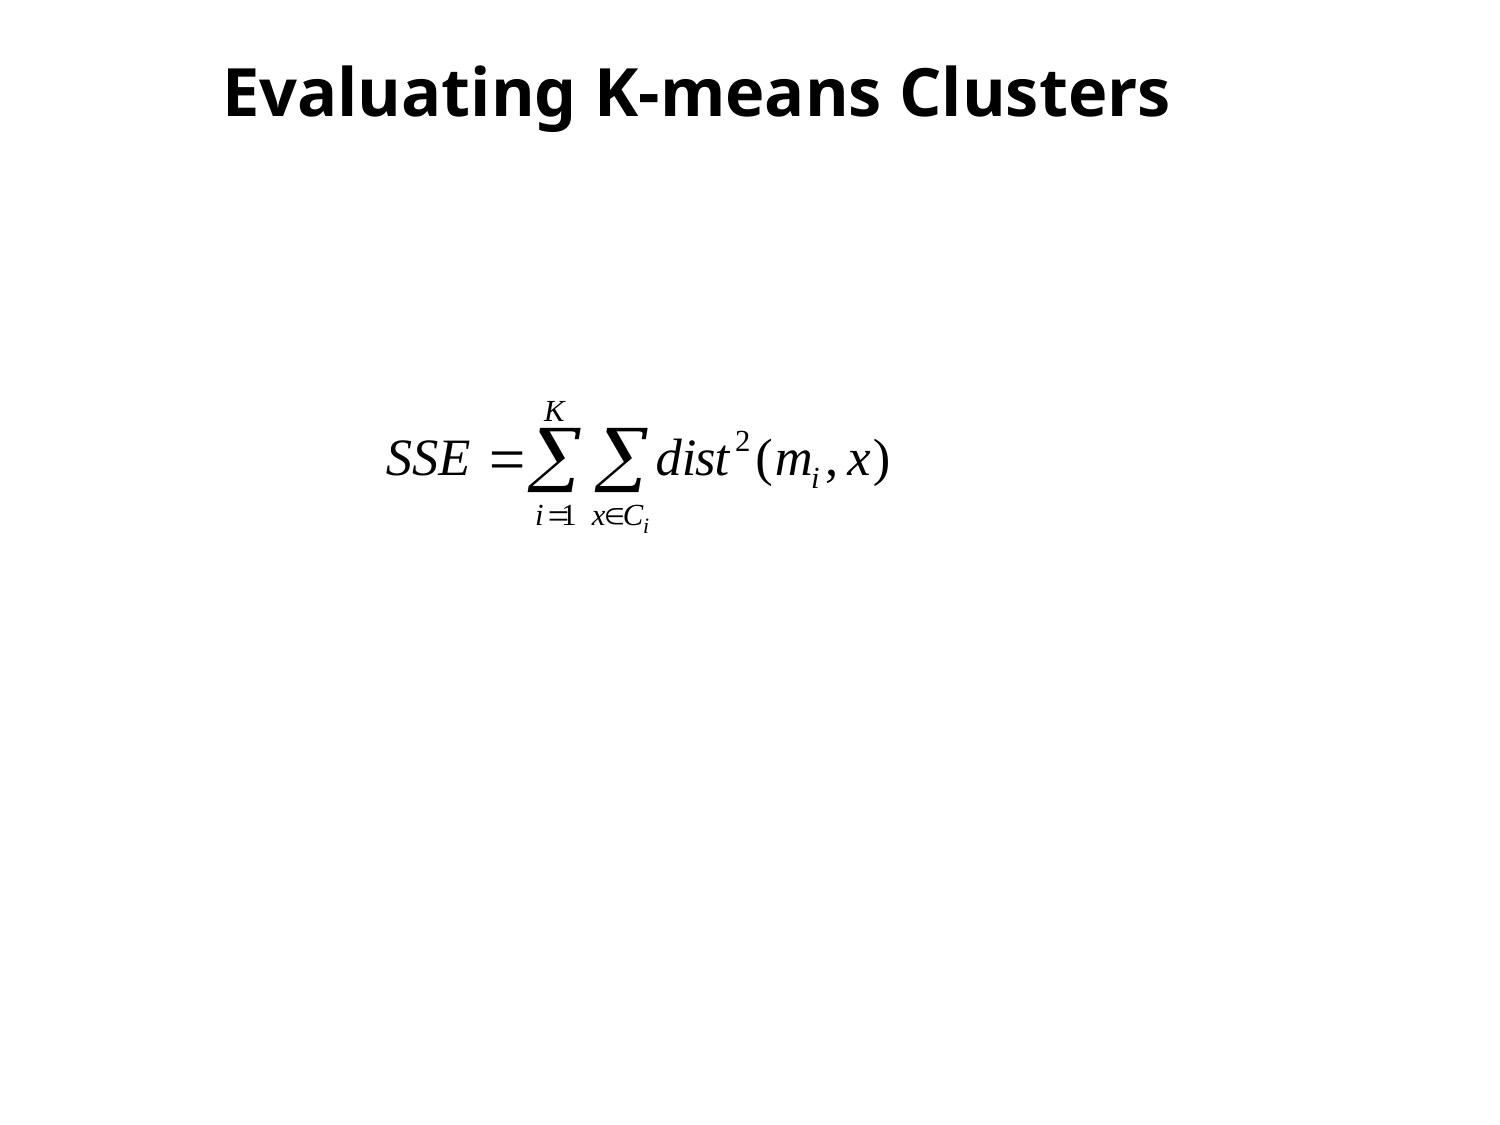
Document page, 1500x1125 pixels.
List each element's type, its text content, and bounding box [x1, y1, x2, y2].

title Evaluating K-means Clusters [17, 42, 1376, 156]
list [376, 387, 899, 546]
